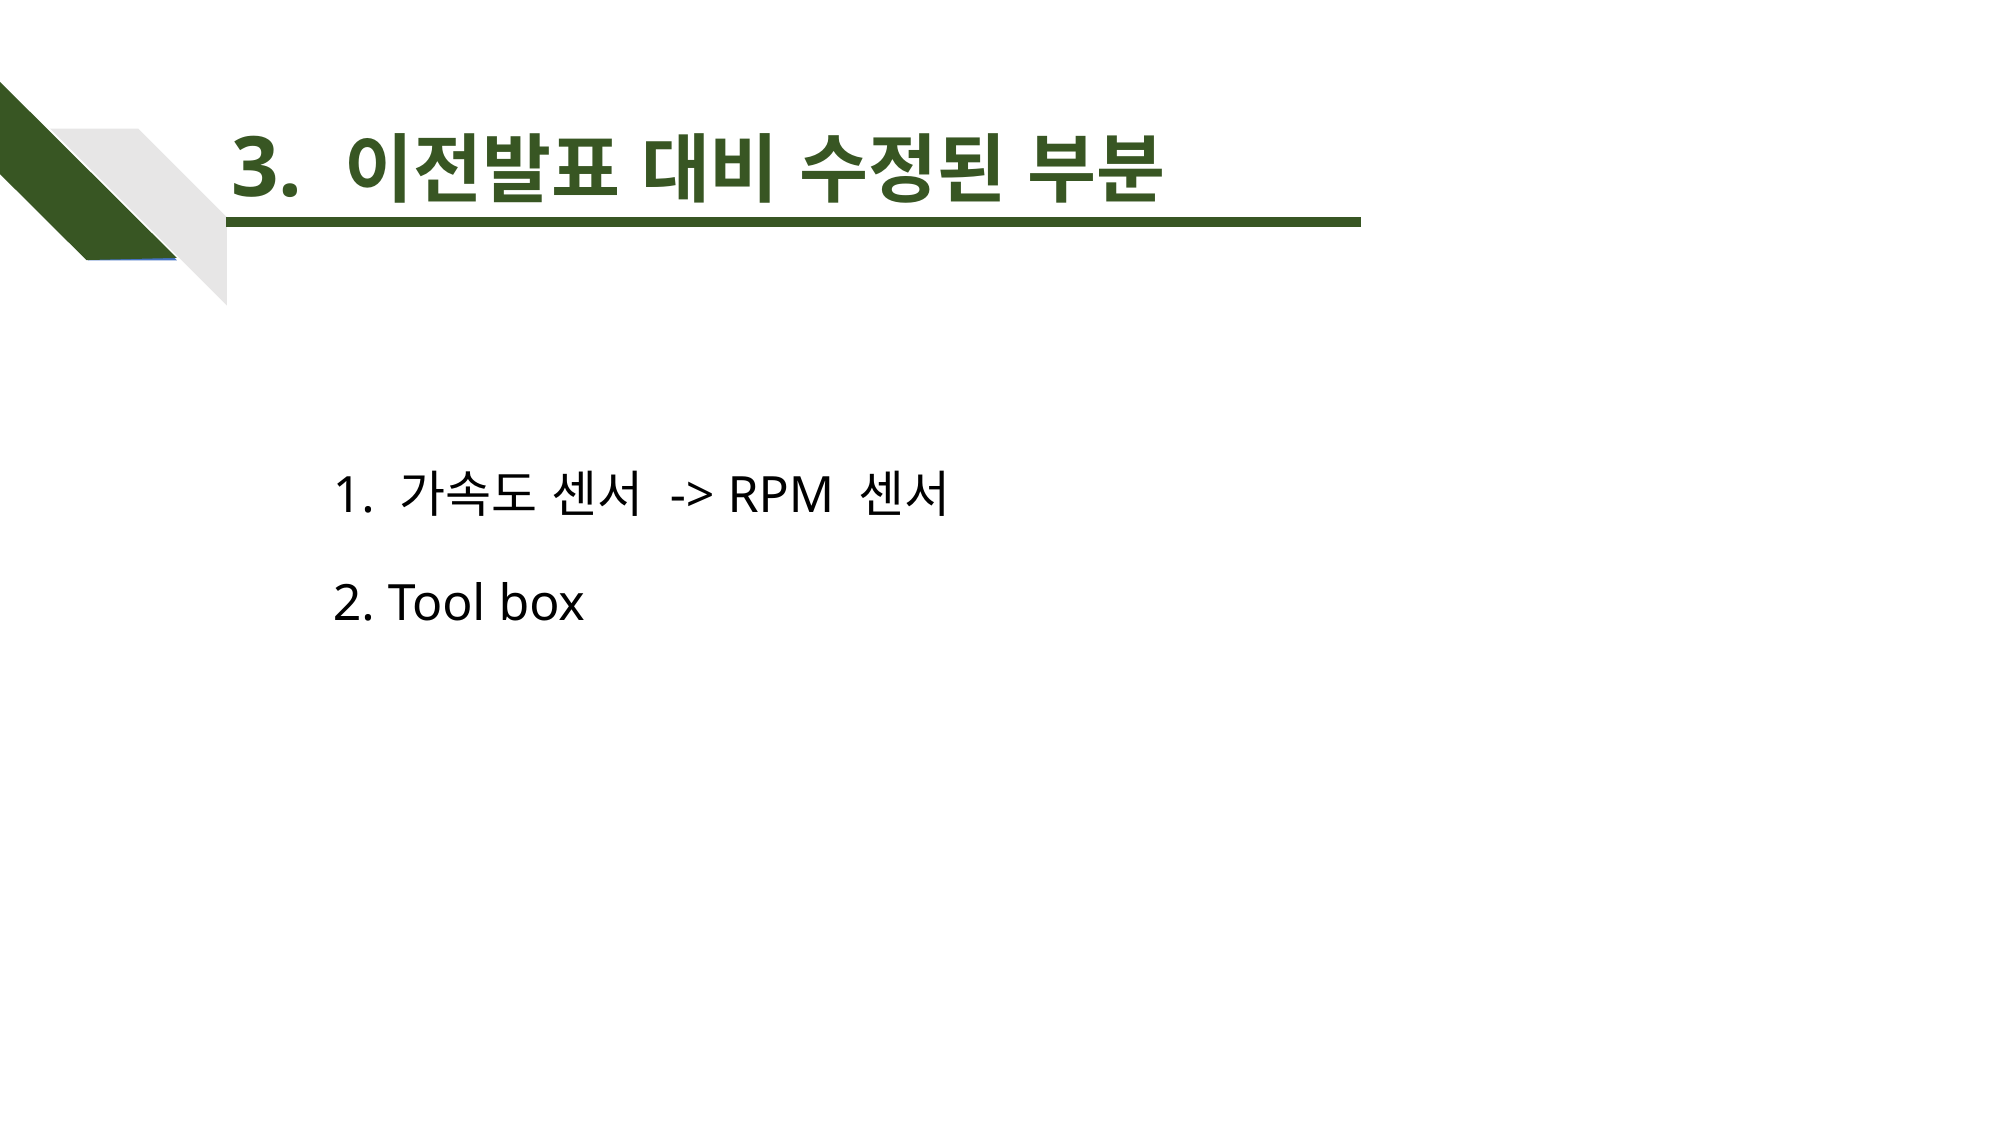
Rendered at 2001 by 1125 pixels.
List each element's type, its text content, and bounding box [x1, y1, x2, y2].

list 1. 가속도 센서 -> RPM 센서 2. Tool box [283, 449, 1824, 1087]
title 3. 이전발표 대비 수정된 부분 [211, 104, 1751, 304]
text_box [0, 81, 177, 261]
